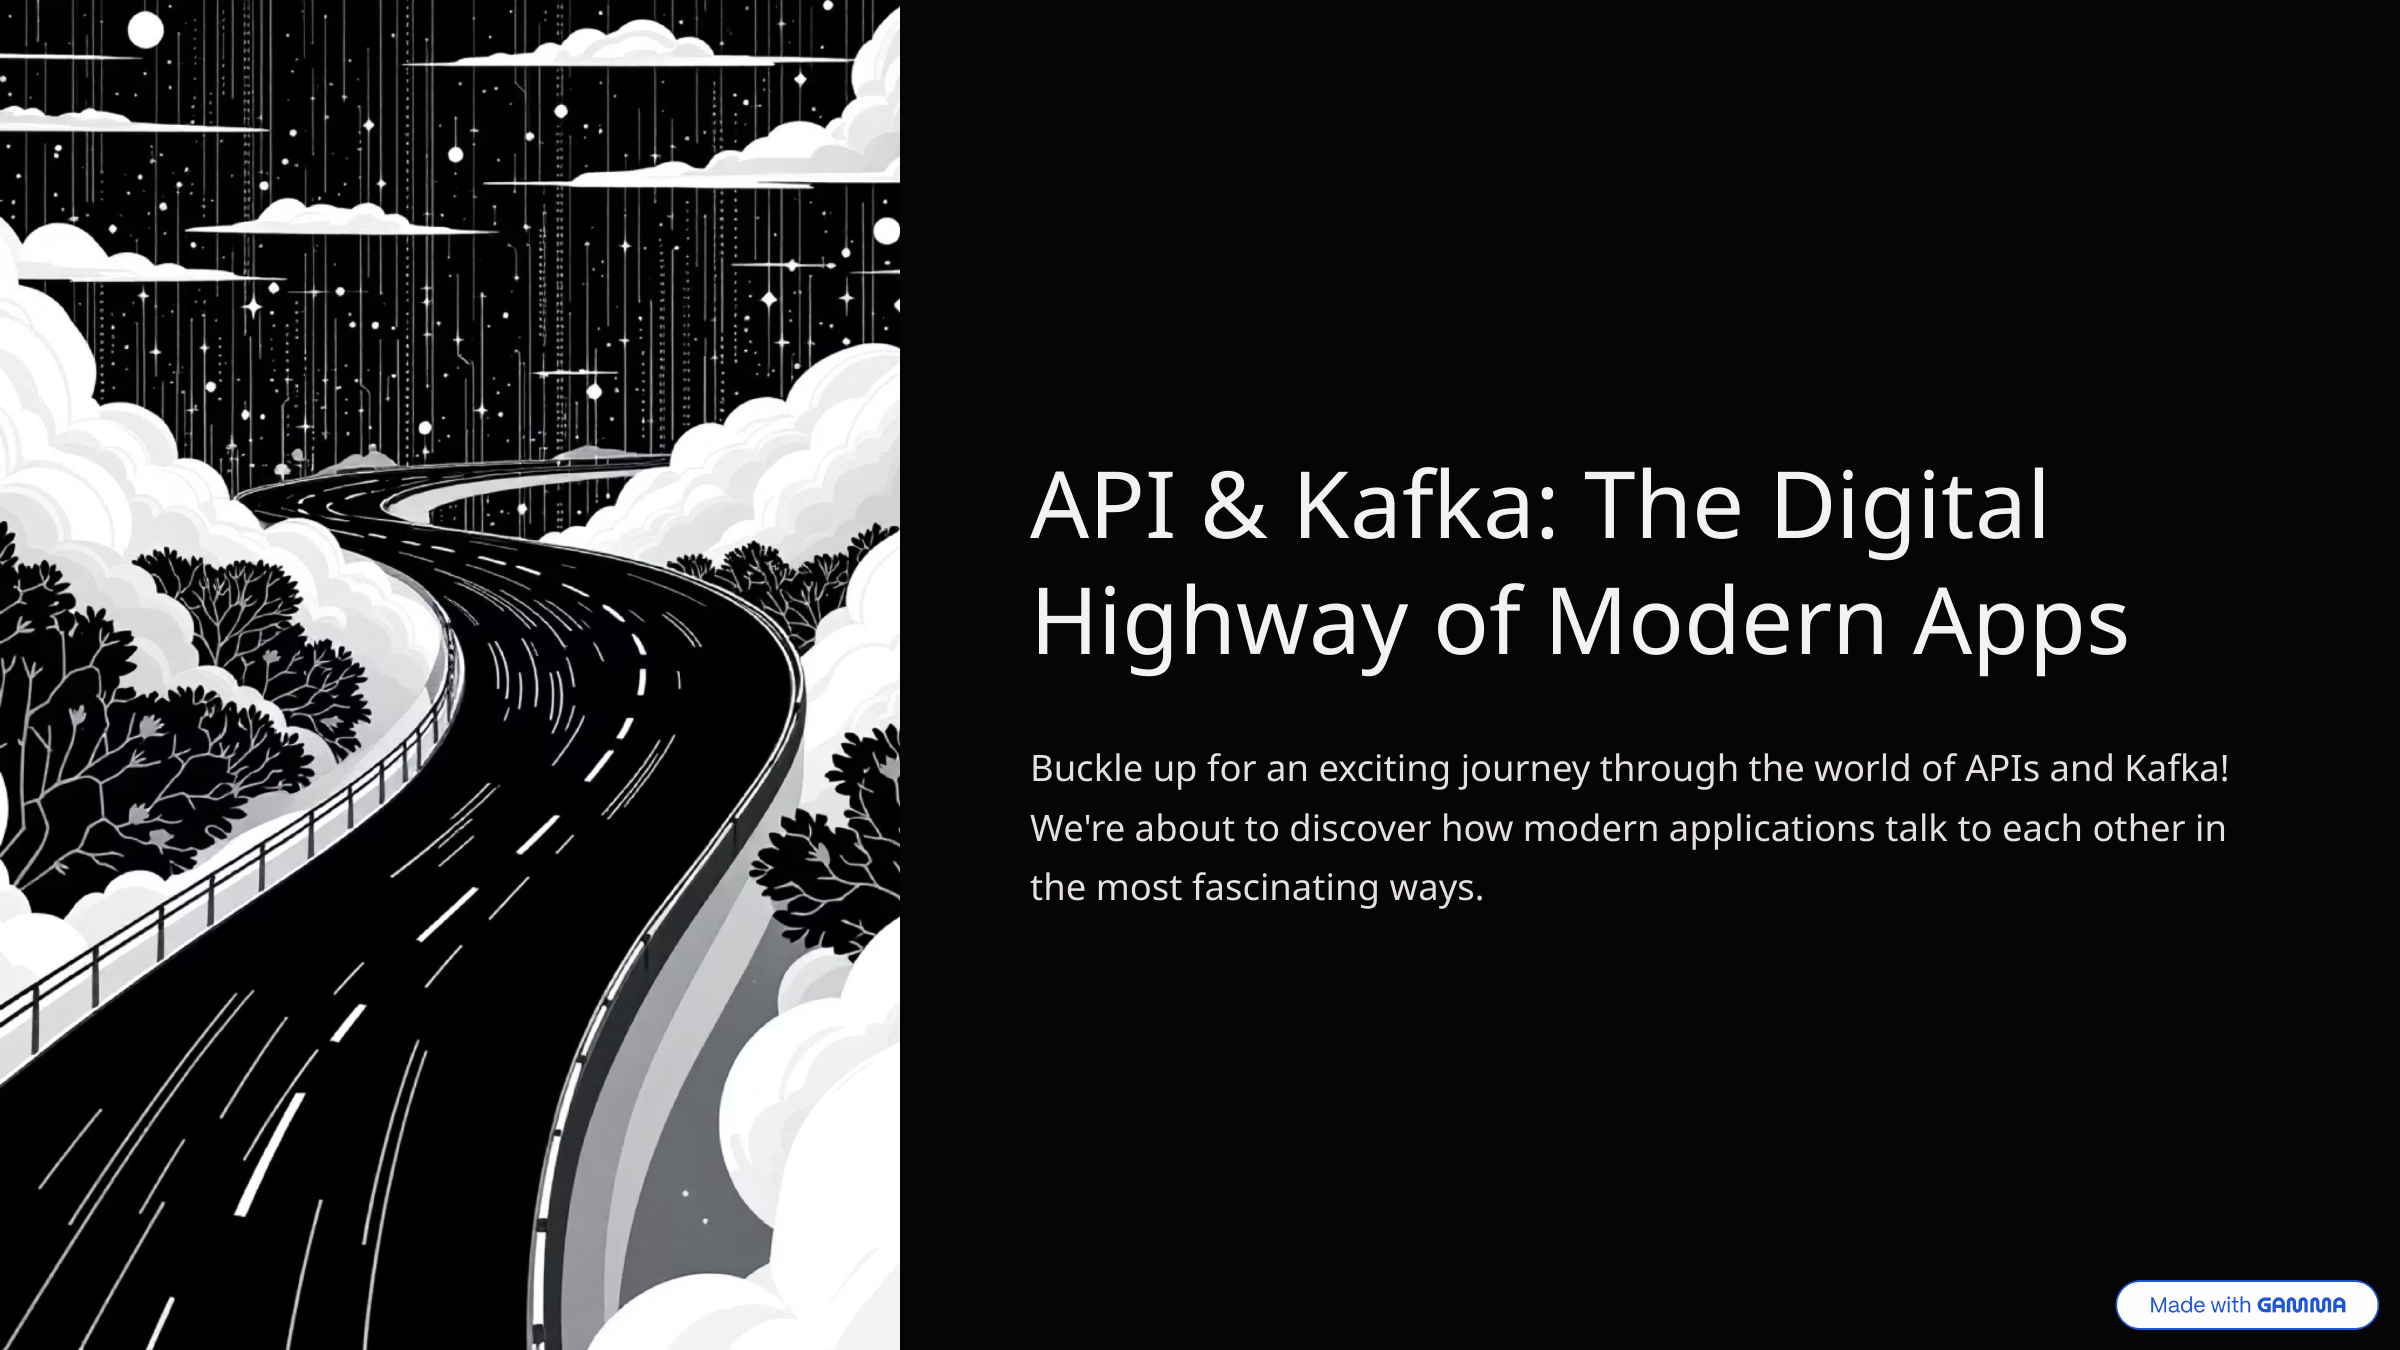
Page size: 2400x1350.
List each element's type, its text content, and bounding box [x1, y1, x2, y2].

picture [2106, 1271, 2389, 1339]
text_box API & Kafka: The Digital Highway of Modern Apps [1030, 441, 2270, 674]
text_box Buckle up for an exciting journey through the world of APIs and Kafka! We're about to discover how modern applications talk to each other in the most fascinating ways. [1030, 729, 2270, 909]
picture [0, 0, 900, 1350]
